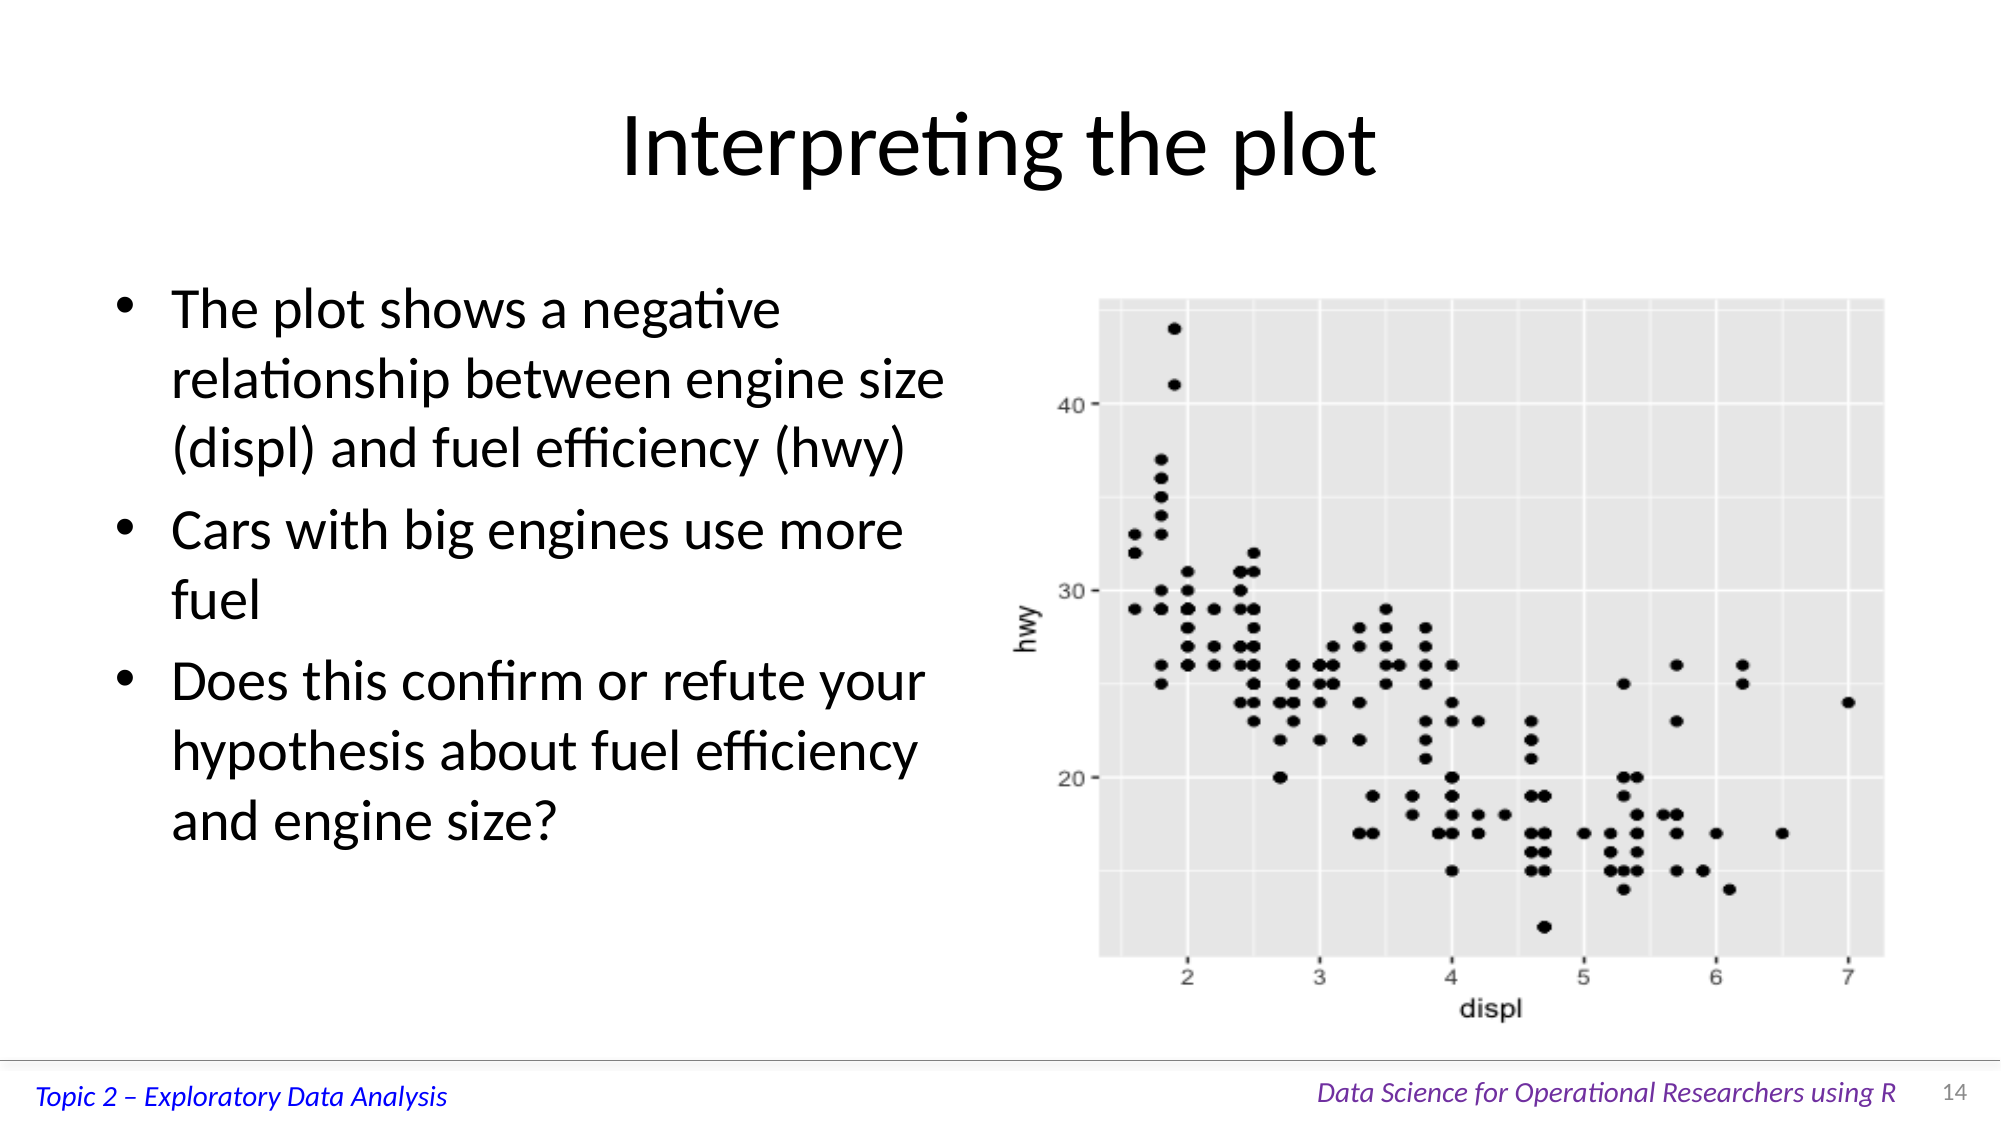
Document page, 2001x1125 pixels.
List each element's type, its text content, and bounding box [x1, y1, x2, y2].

picture [999, 285, 1901, 1036]
slide_number 14 [1899, 1060, 1983, 1120]
title Interpreting the plot [99, 45, 1900, 233]
list The plot shows a negative relationship between engine size (displ) and fuel efficiency (hwy) Cars with big engines use more fuel Does this confirm or refute your hypothesis about fuel efficiency and engine size? [99, 262, 984, 1005]
